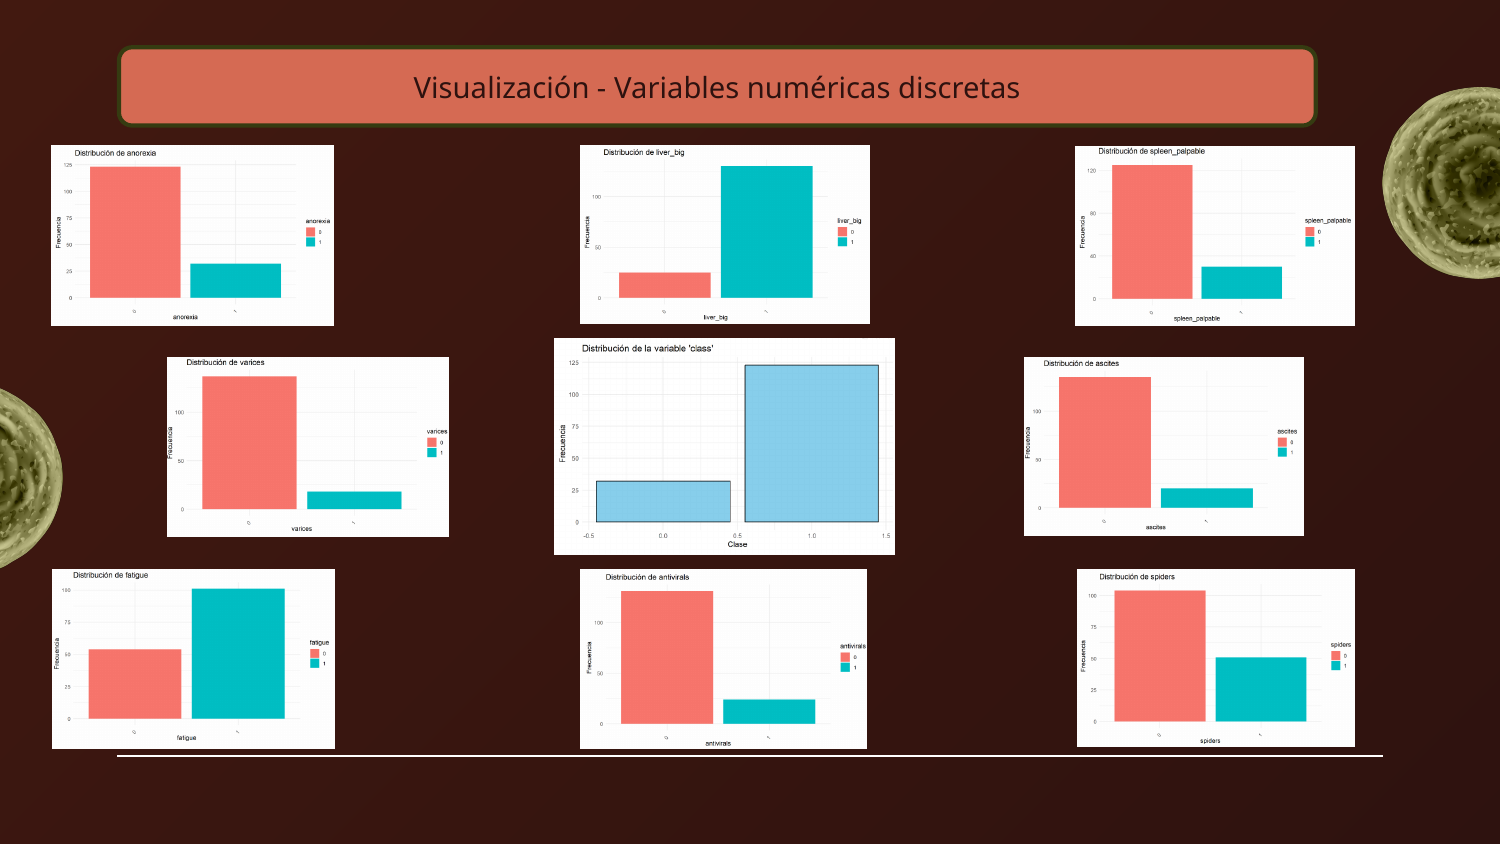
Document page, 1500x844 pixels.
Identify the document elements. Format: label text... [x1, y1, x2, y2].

picture [580, 569, 868, 749]
picture [580, 145, 870, 324]
picture [51, 145, 334, 326]
text_box Visualización - Variables numéricas discretas [116, 45, 1318, 128]
picture [166, 357, 450, 537]
picture [0, 382, 335, 750]
picture [1077, 568, 1355, 748]
picture [553, 338, 895, 556]
picture [1382, 87, 1500, 279]
picture [1075, 145, 1355, 326]
picture [1024, 357, 1305, 537]
